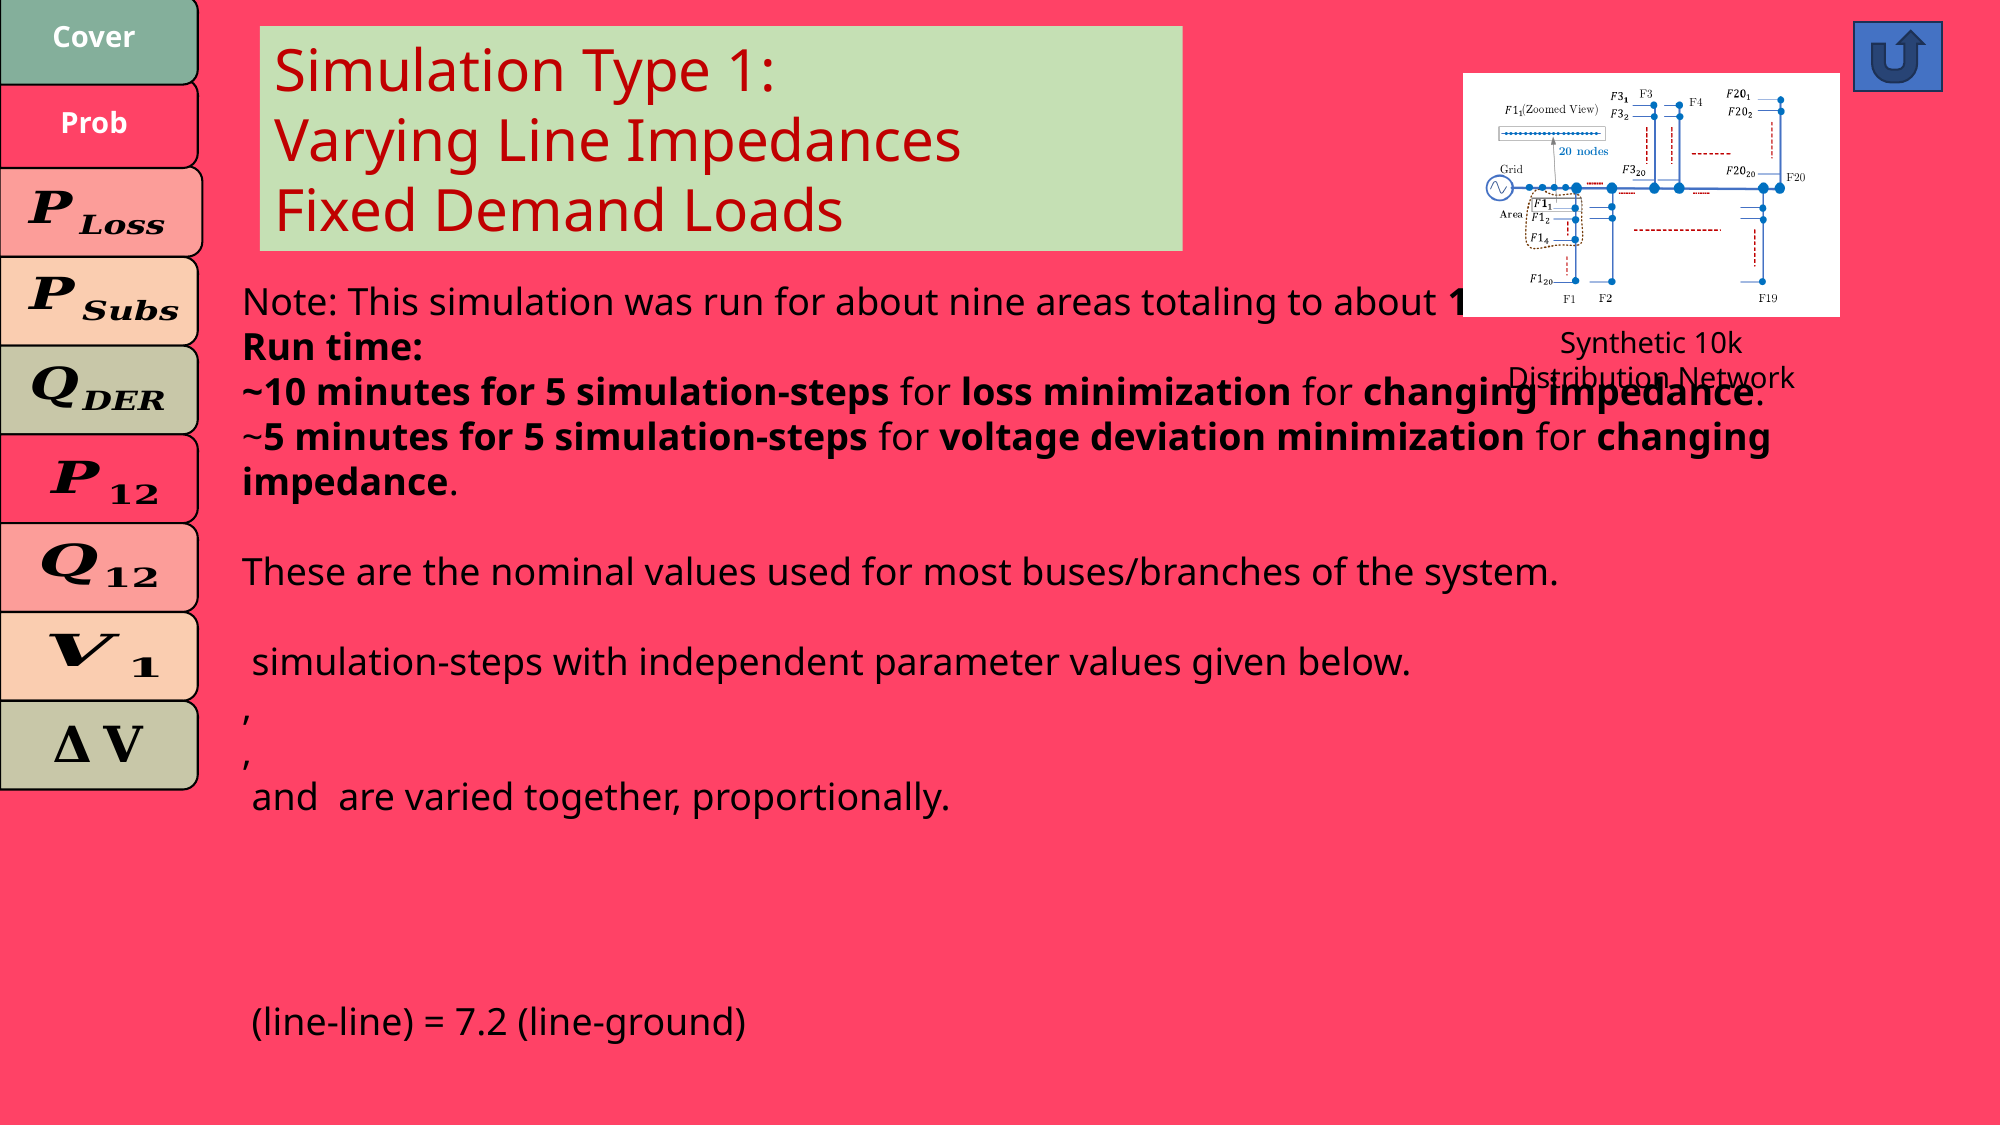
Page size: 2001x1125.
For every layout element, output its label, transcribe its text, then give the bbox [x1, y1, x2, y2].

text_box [1463, 73, 1840, 359]
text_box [0, 0, 203, 790]
text_box Simulation Type 1: Varying Line Impedances Fixed Demand Loads [259, 26, 1183, 251]
text_box [1853, 21, 1943, 92]
